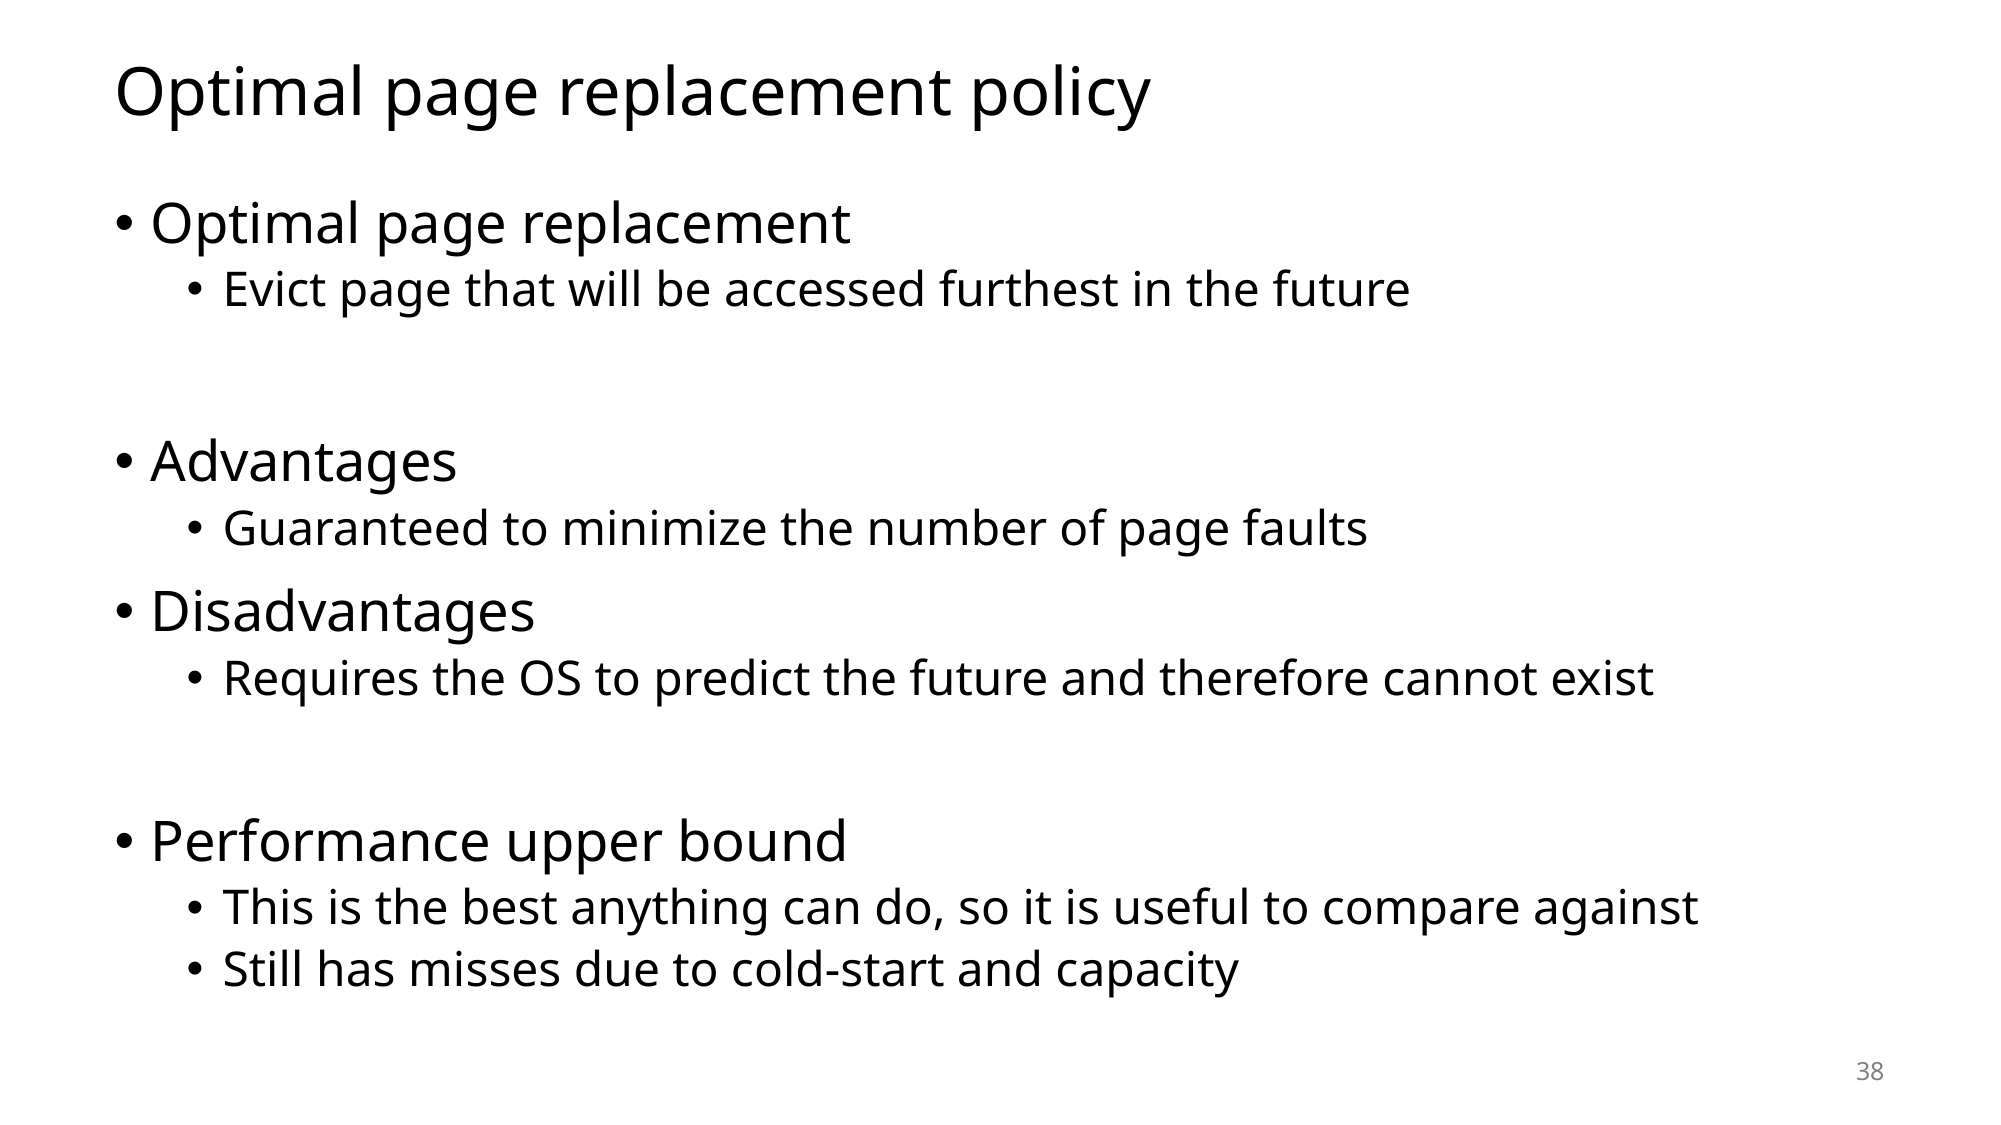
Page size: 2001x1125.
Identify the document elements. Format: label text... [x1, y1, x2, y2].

title Optimal page replacement policy [99, 37, 1900, 150]
list Optimal page replacement Evict page that will be accessed furthest in the future Advantages Guaranteed to minimize the number of page faults Disadvantages Requires the OS to predict the future and therefore cannot exist Performance upper bound This is the best anything can do, so it is useful to compare against Still has misses due to cold-start and capacity [99, 187, 1900, 1013]
slide_number 38 [1749, 1042, 1900, 1103]
